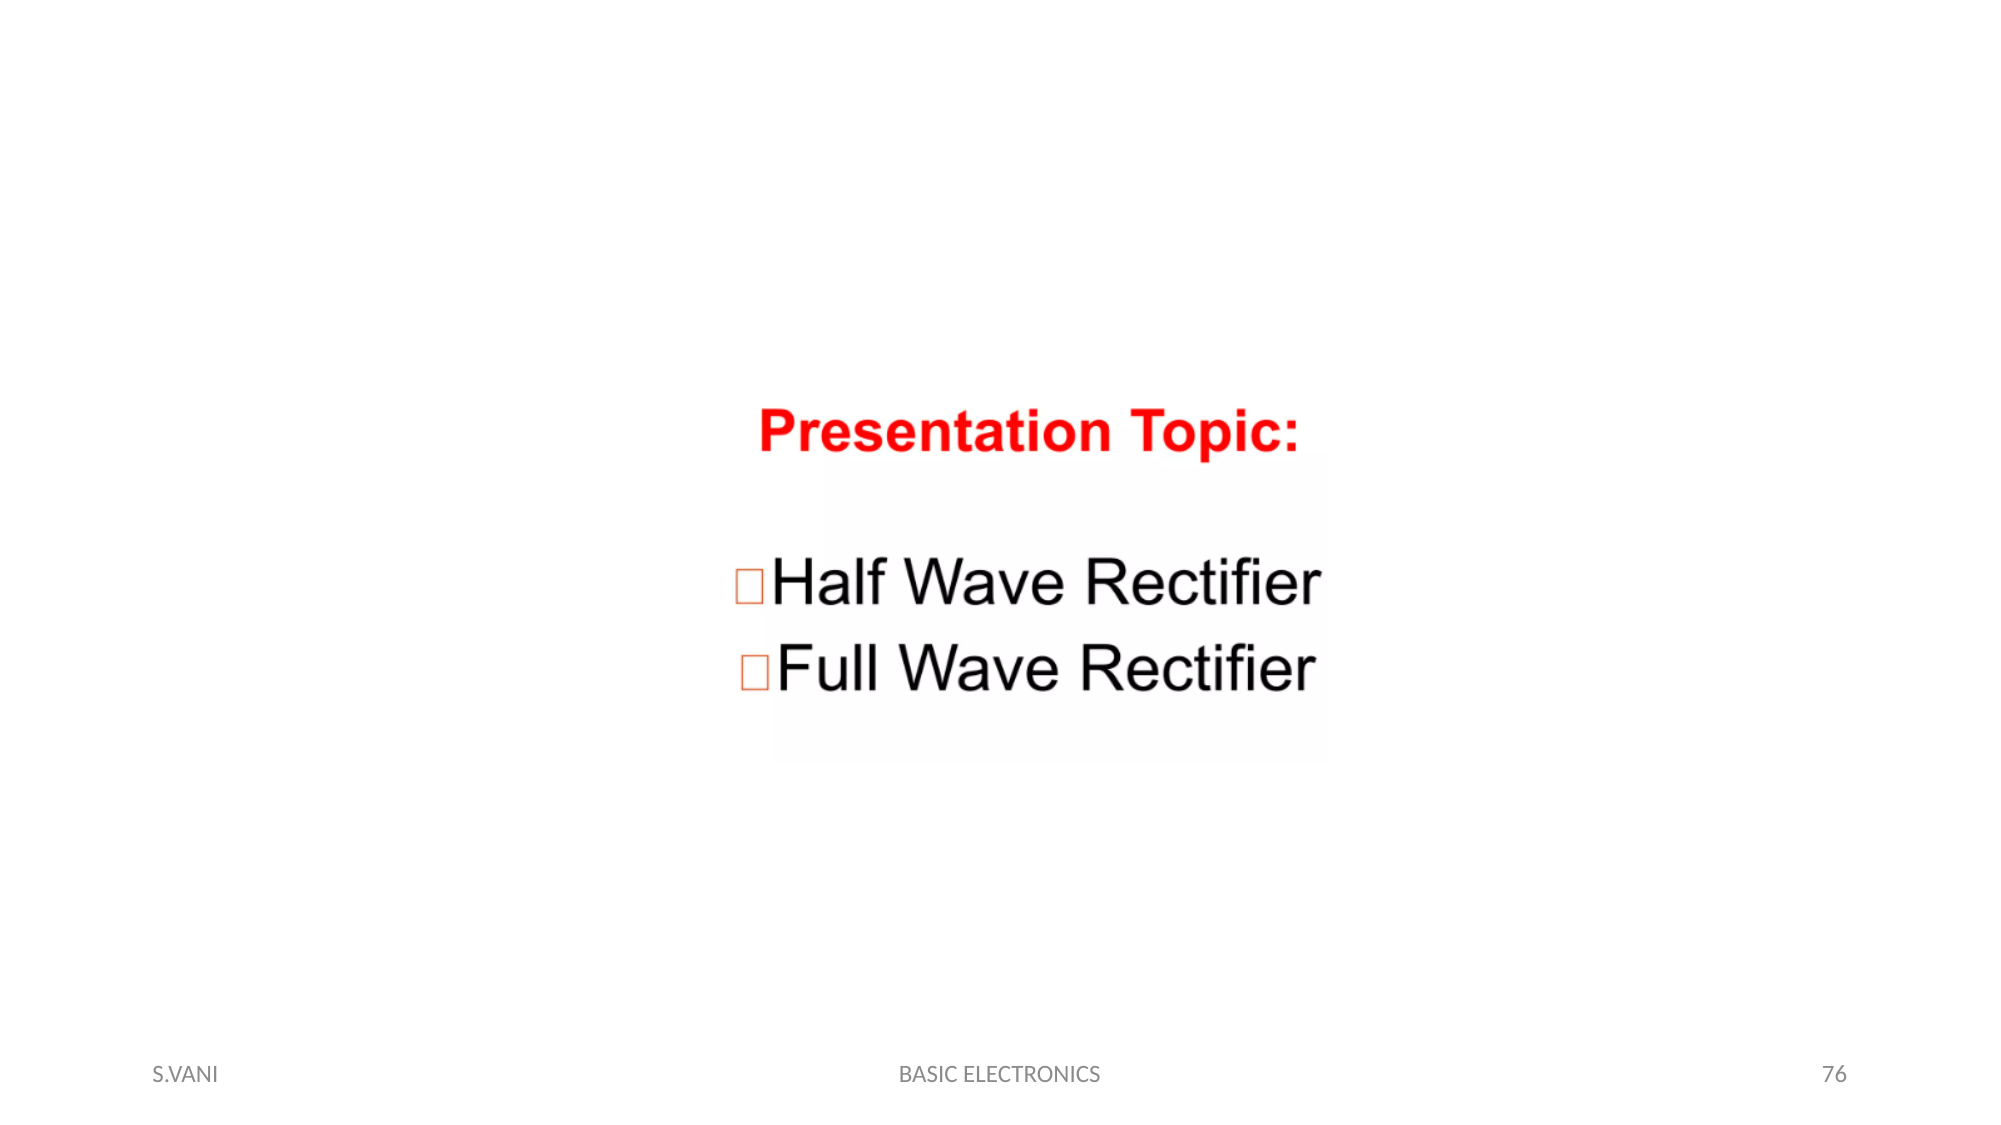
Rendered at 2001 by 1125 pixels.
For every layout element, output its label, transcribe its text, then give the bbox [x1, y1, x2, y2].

picture [673, 361, 1327, 764]
slide_number 76 [1412, 1042, 1863, 1103]
slide_number S.VANI [137, 1042, 588, 1103]
footer BASIC ELECTRONICS [662, 1042, 1338, 1103]
